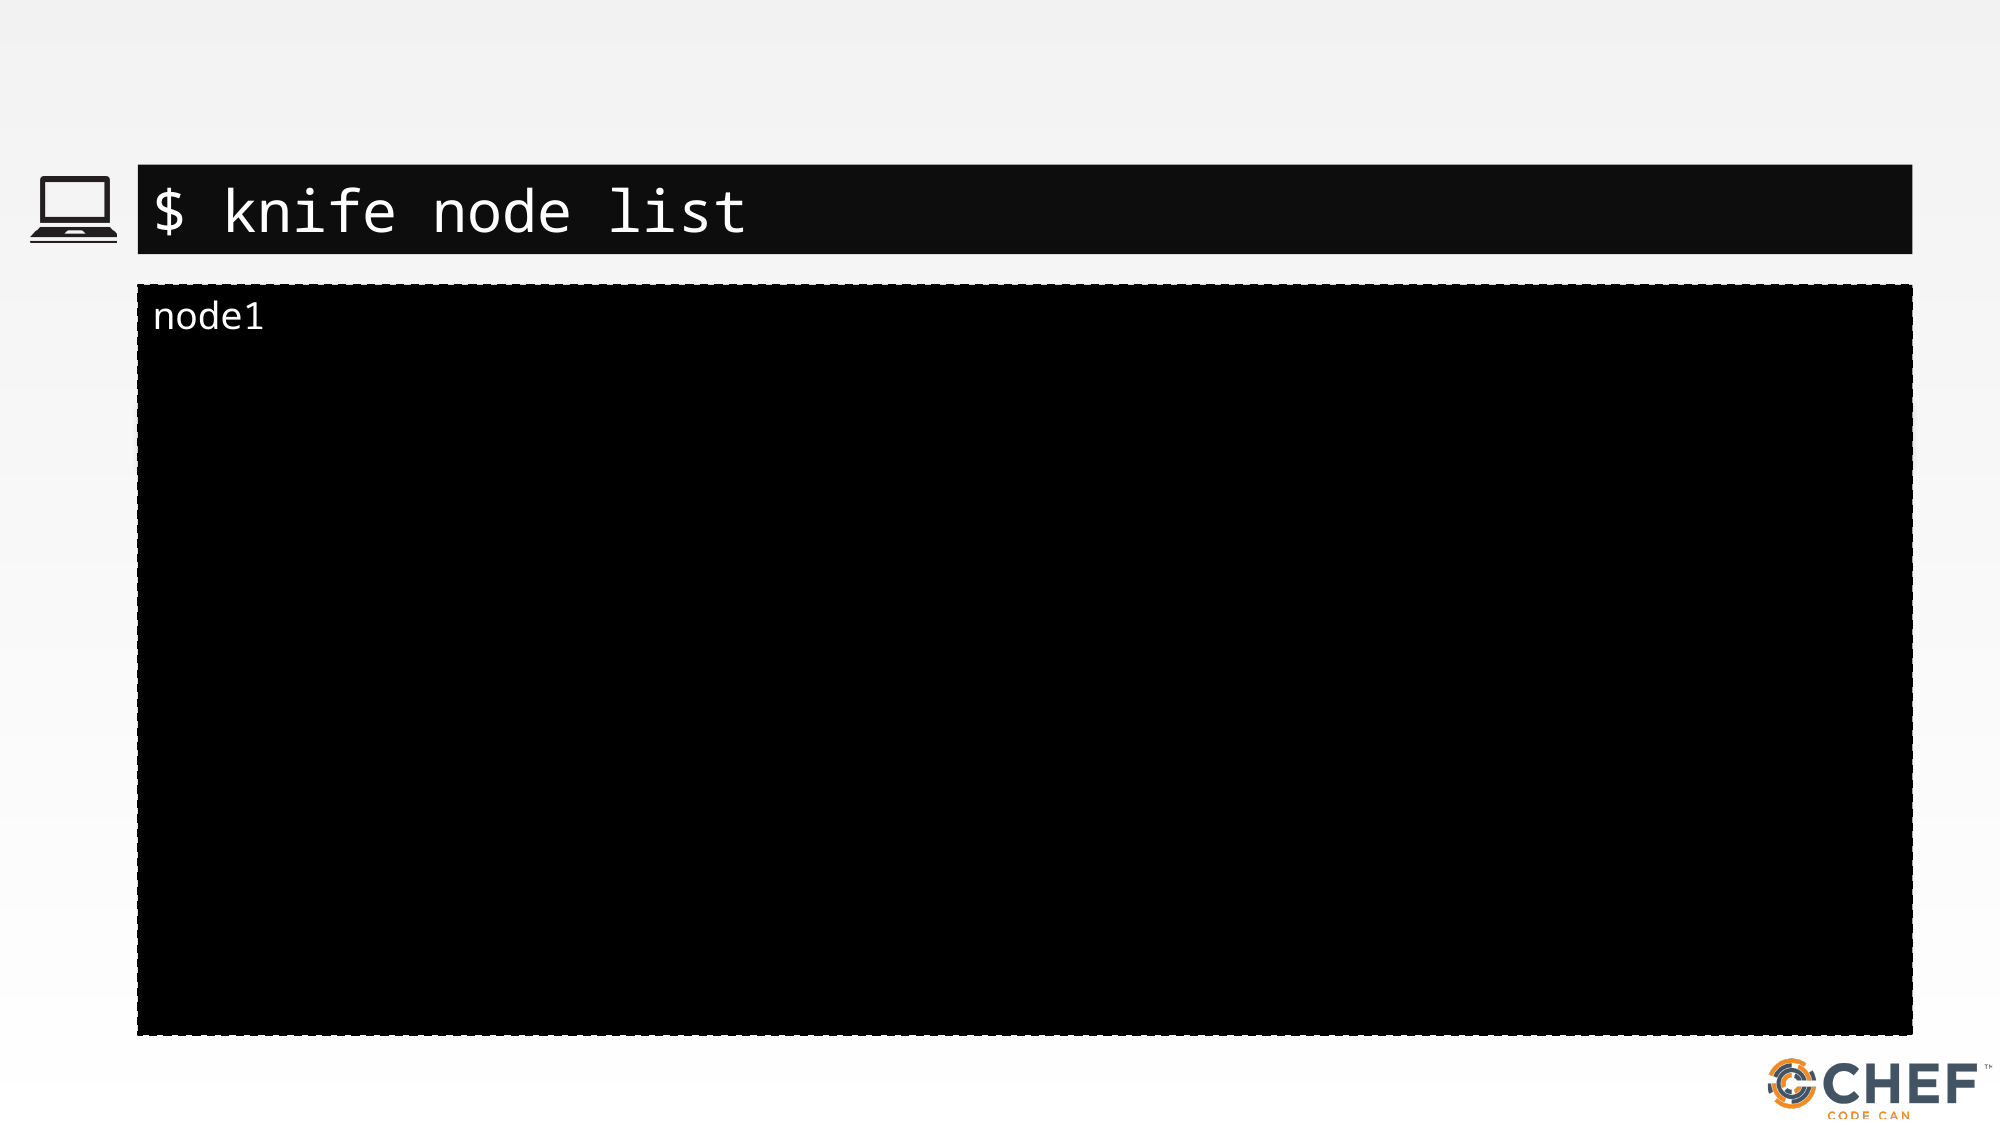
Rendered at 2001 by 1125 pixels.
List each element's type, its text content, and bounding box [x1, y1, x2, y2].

list node1 [137, 284, 1913, 1036]
list $ knife node list [137, 164, 1913, 255]
